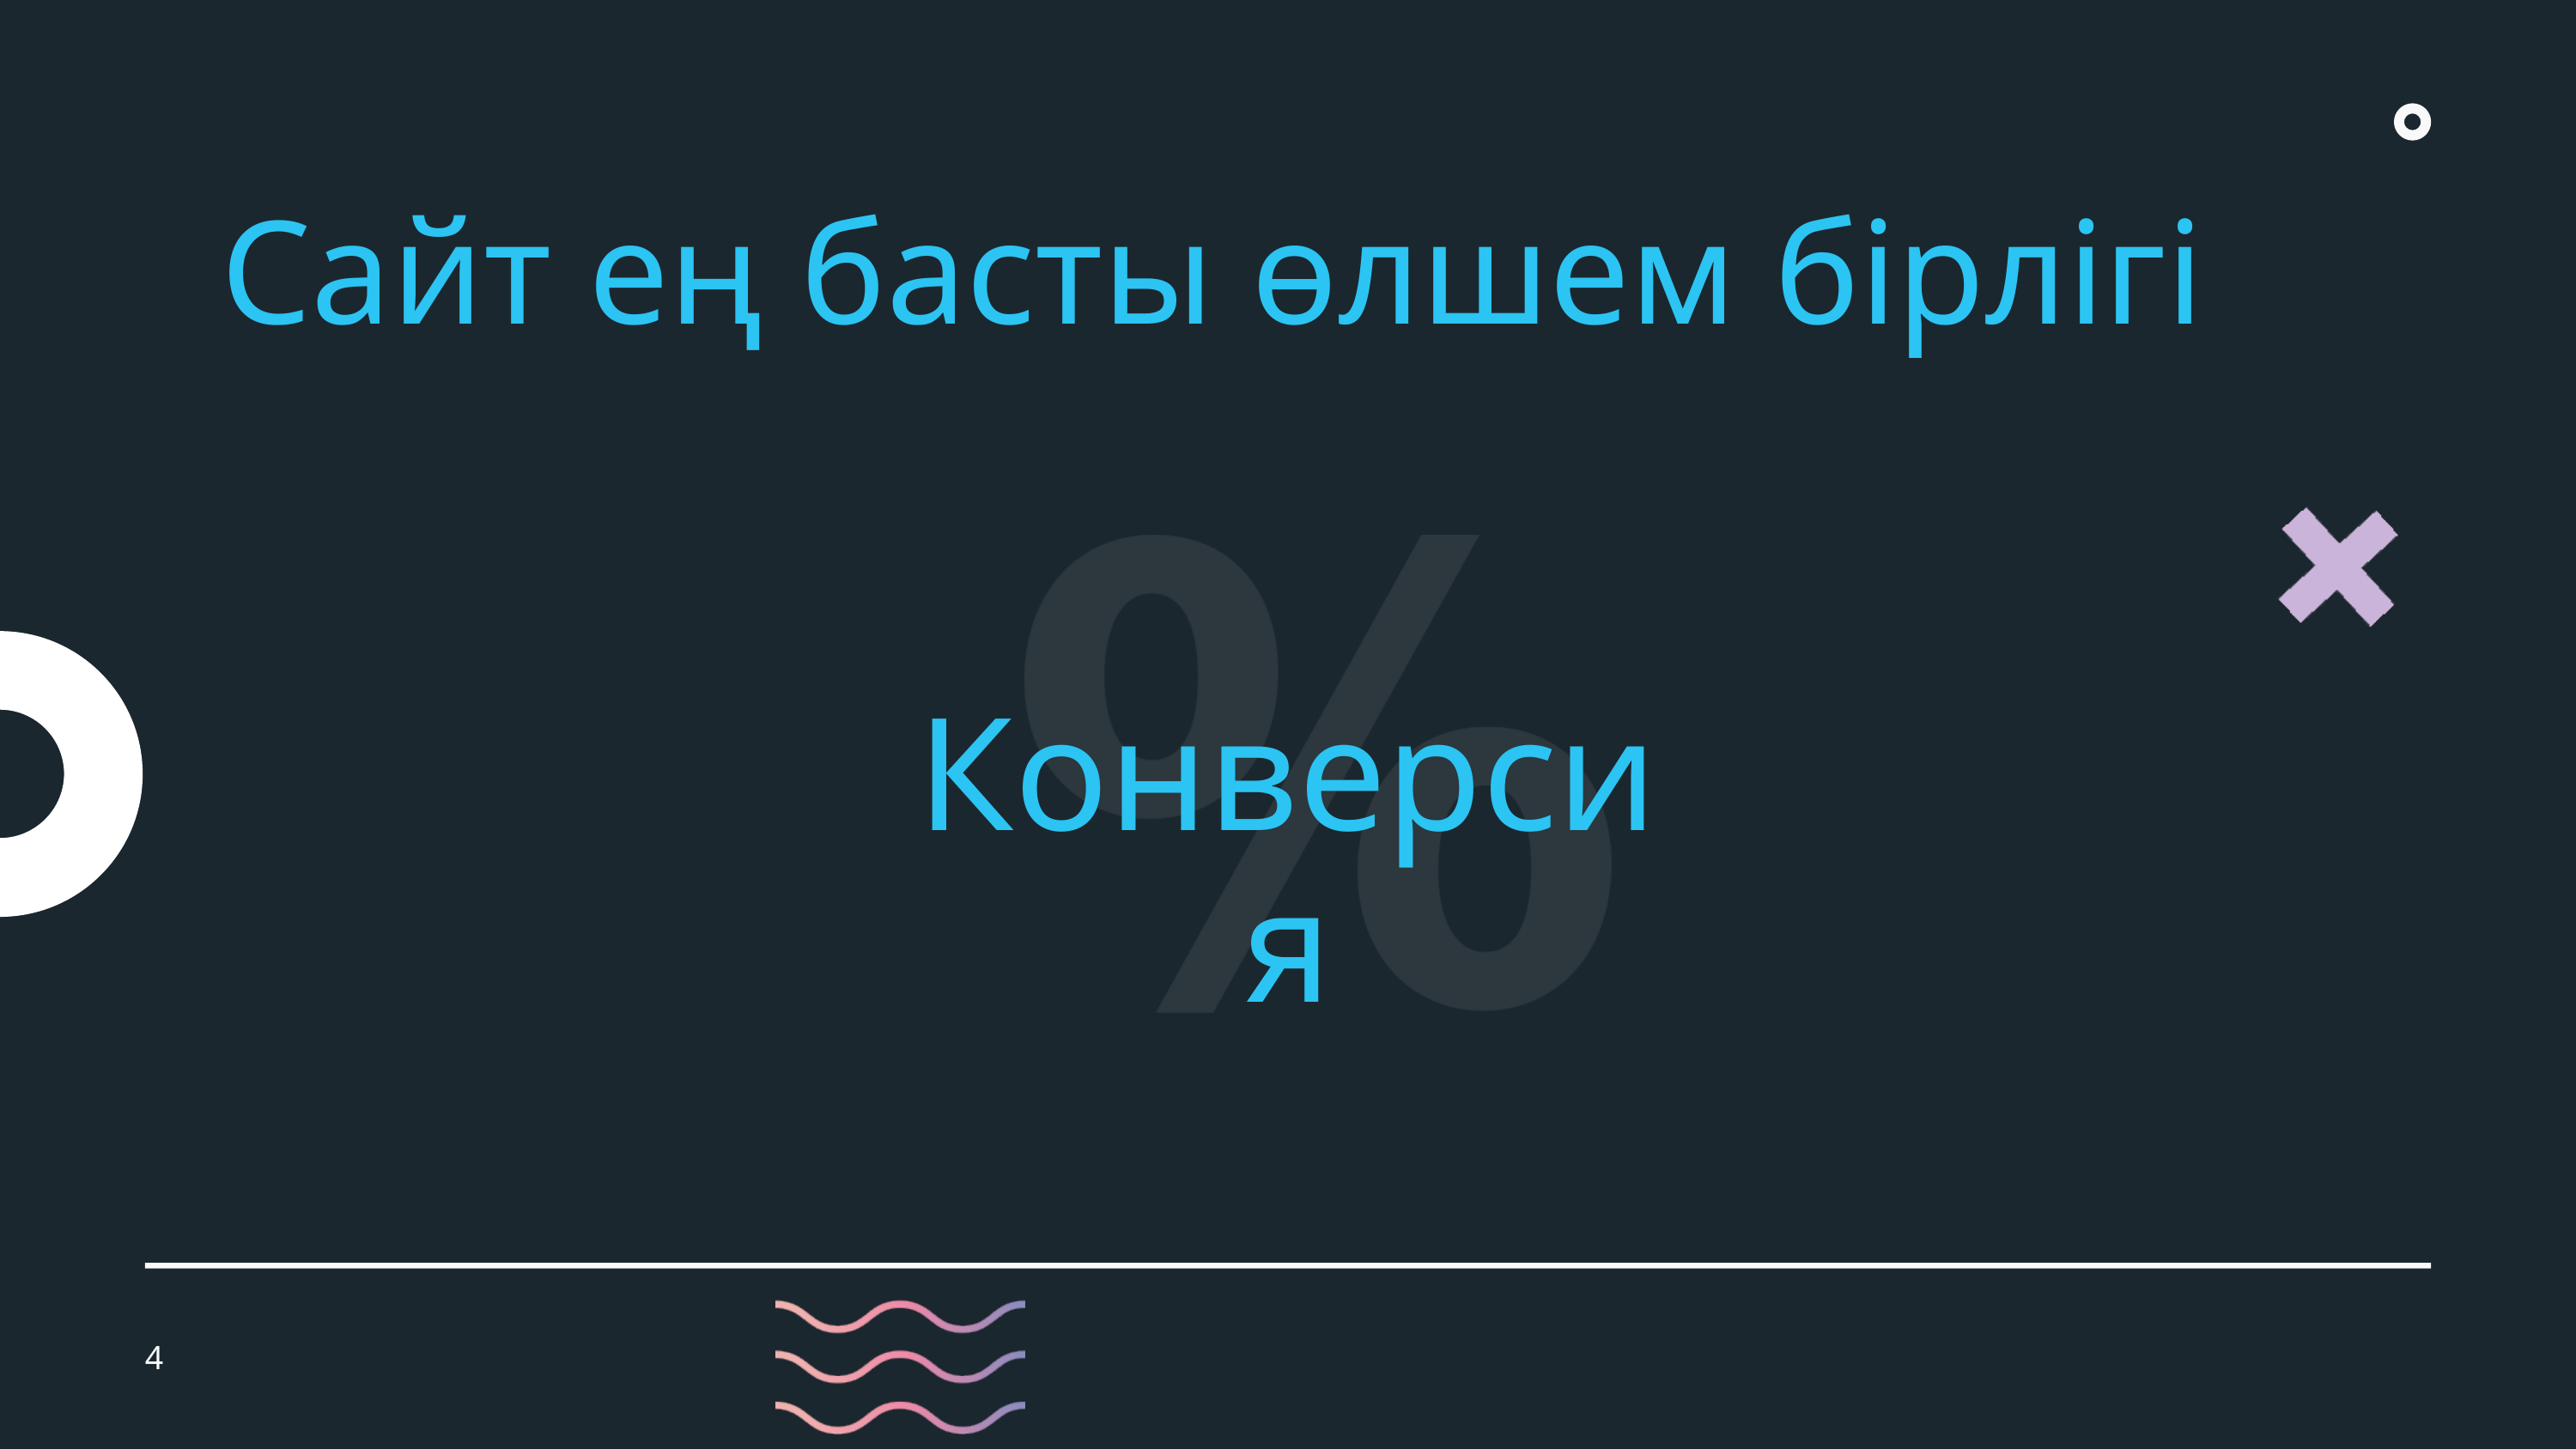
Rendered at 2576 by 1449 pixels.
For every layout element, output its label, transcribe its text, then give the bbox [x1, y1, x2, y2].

text_box Сайт ең басты өлшем бірлігі [221, 195, 2413, 354]
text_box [0, 630, 143, 918]
picture [2245, 473, 2432, 659]
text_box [2393, 103, 2432, 141]
picture [775, 1292, 1025, 1449]
text_box Конверсия [874, 689, 1702, 1034]
picture [1024, 535, 1612, 1014]
text_box [144, 1263, 2432, 1269]
text_box 4 [144, 1331, 464, 1377]
